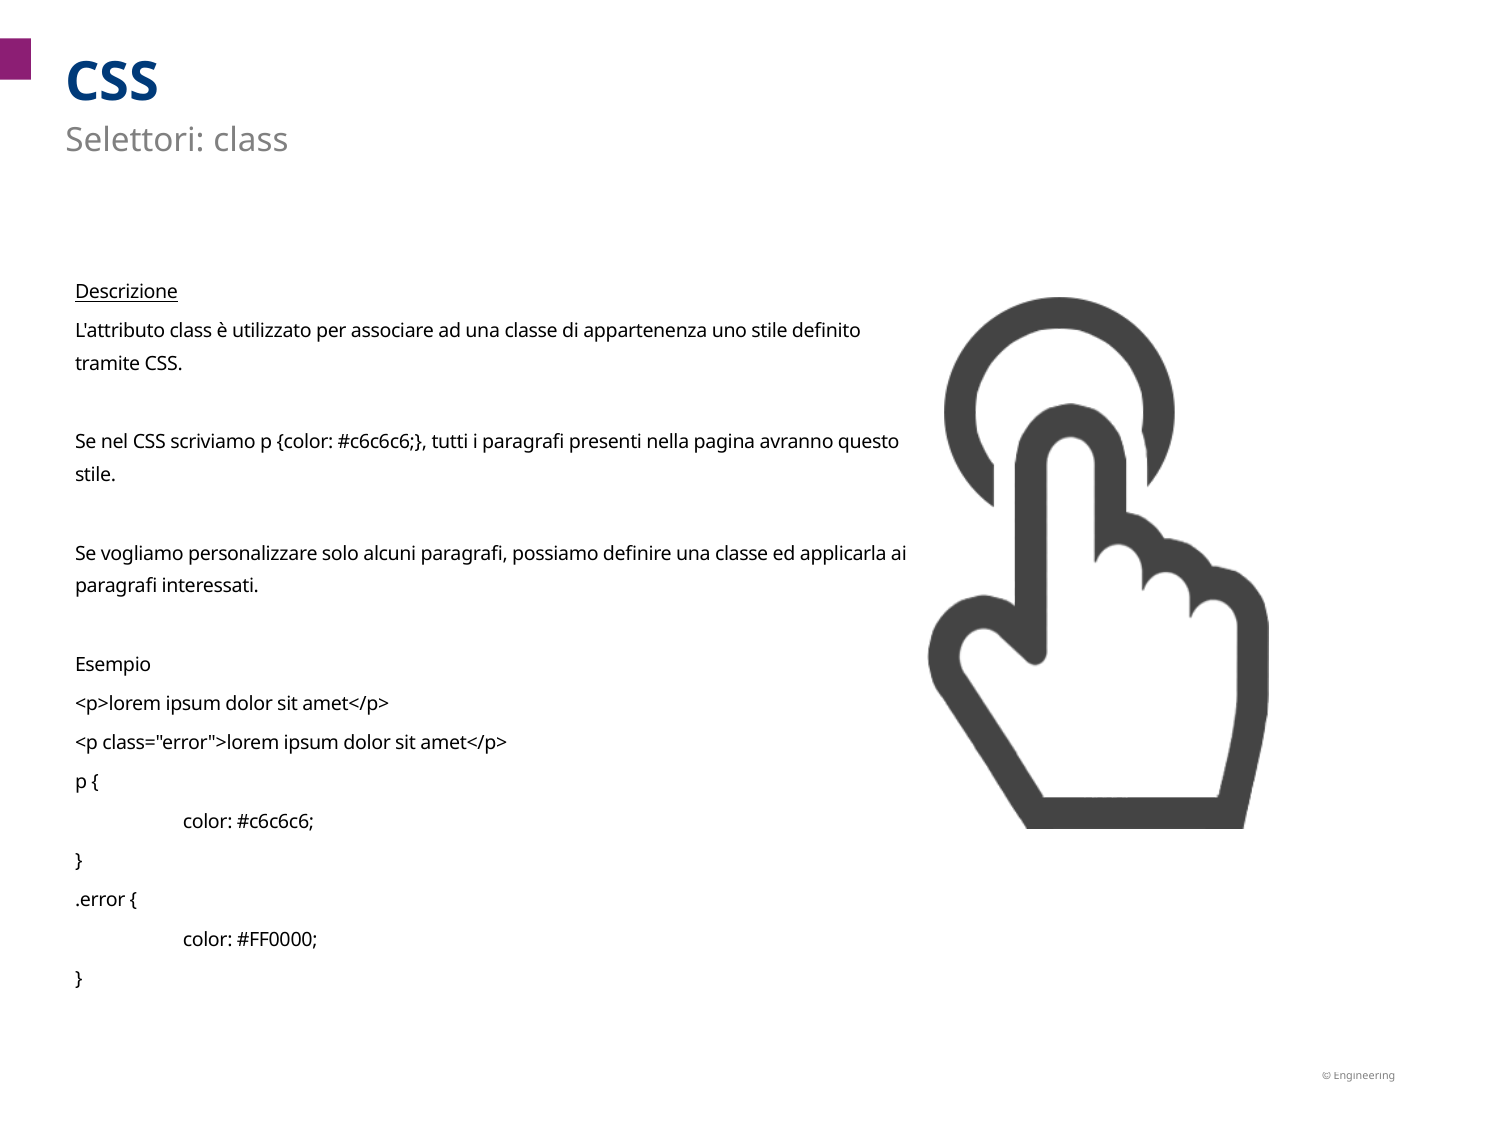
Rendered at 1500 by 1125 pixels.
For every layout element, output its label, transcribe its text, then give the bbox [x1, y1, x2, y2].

list Descrizione L'attributo class è utilizzato per associare ad una classe di appartenenza uno stile definito tramite CSS. Se nel CSS scriviamo p {color: #c6c6c6;}, tutti i paragrafi presenti nella pagina avranno questo stile. Se vogliamo personalizzare solo alcuni paragrafi, possiamo definire una classe ed applicarla ai paragrafi interessati. Esempio <p>lorem ipsum dolor sit amet</p> <p class="error">lorem ipsum dolor sit amet</p> p { color: #c6c6c6; } .error { color: #FF0000; } [75, 262, 928, 1005]
picture [926, 296, 1269, 829]
text_box CSS [65, 46, 1284, 91]
text_box Selettori: class [65, 117, 1269, 162]
